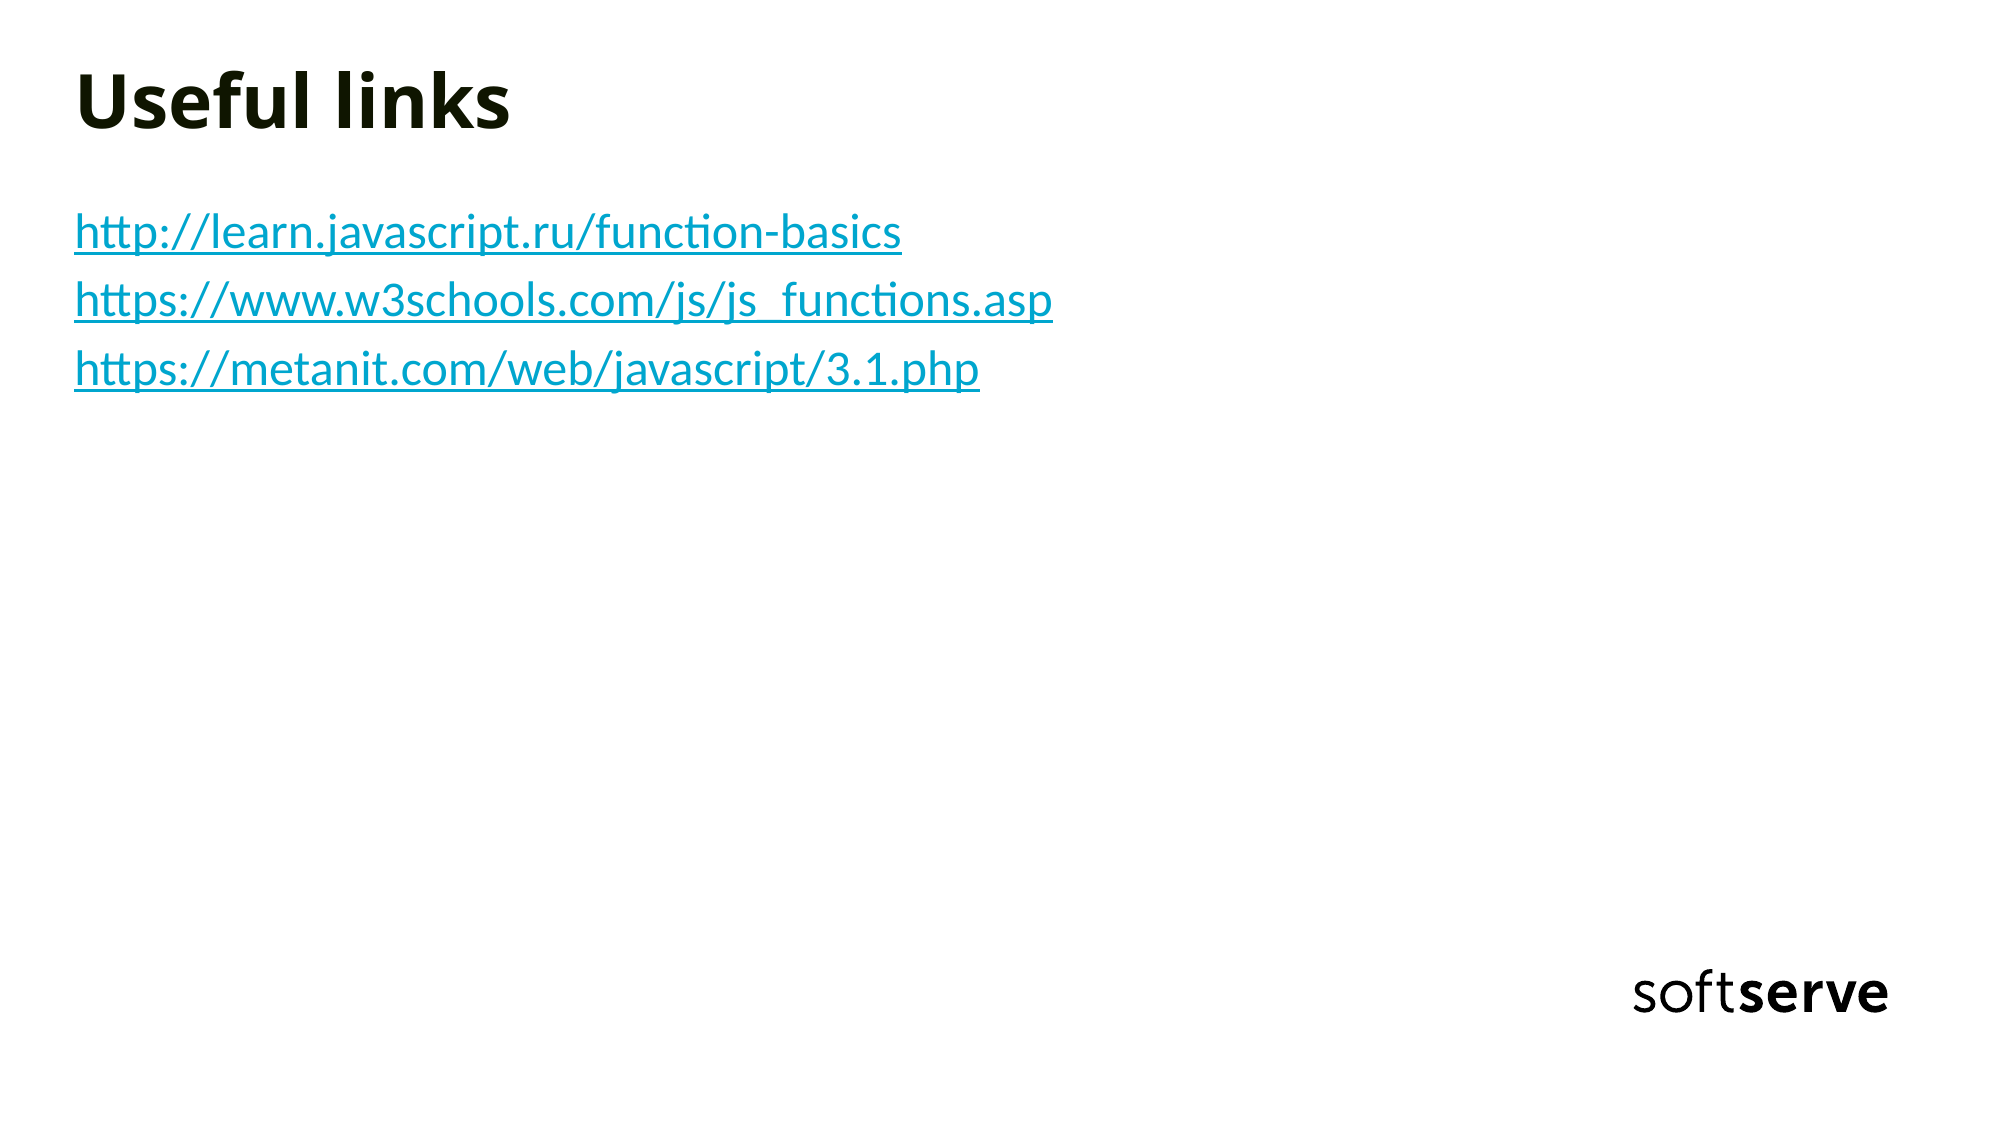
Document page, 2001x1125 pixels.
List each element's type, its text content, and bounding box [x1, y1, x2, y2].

title Useful links [59, 56, 1957, 143]
list http://learn.javascript.ru/function-basics https://www.w3schools.com/js/js_functions.asp https://metanit.com/web/javascript/3.1.php [59, 202, 1946, 947]
